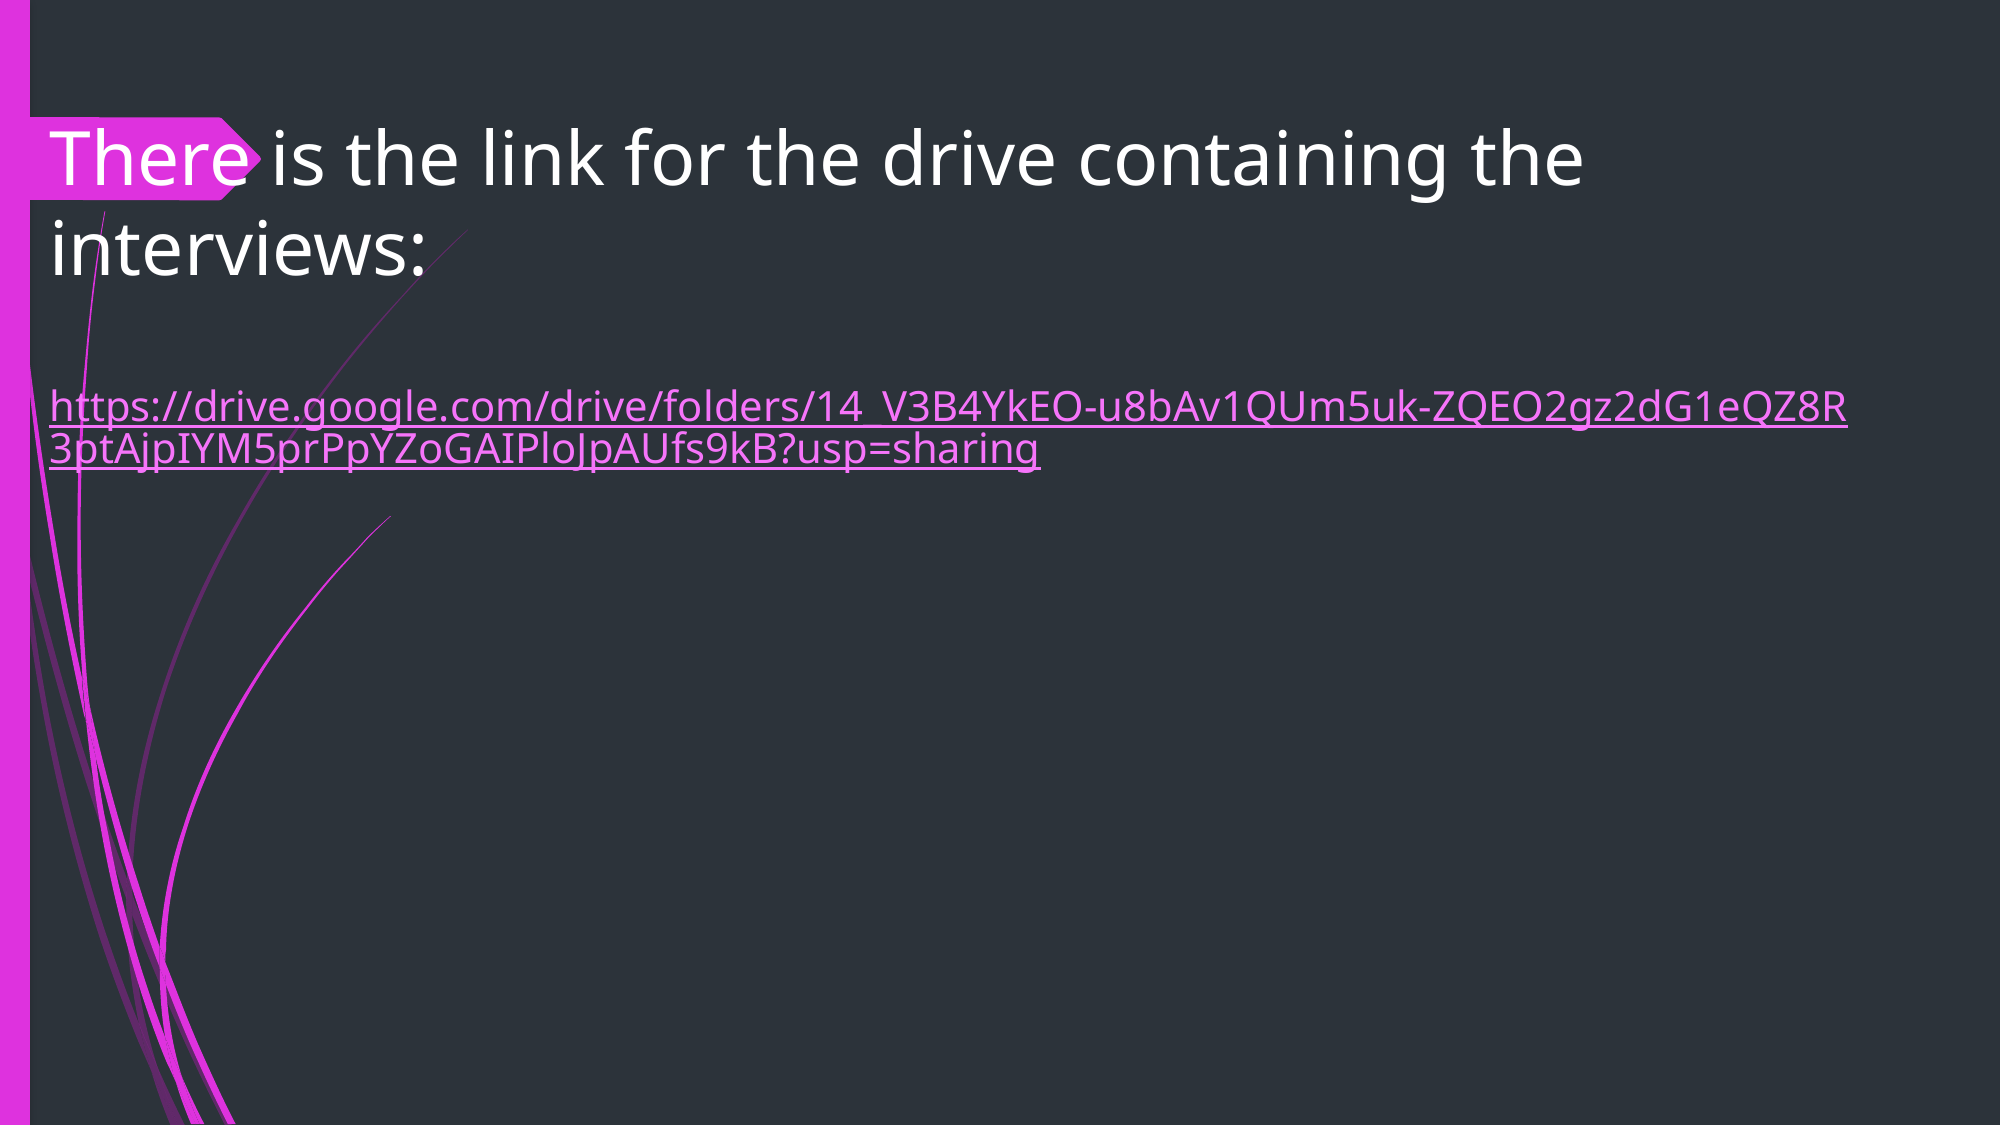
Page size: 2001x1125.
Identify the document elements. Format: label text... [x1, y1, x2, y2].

title There is the link for the drive containing the interviews: https://drive.google.com/drive/folders/14_V3B4YkEO-u8bAv1QUm5uk-ZQEO2gz2dG1eQZ8R3ptAjpIYM5prPpYZoGAIPloJpAUfs9kB?usp=sharing [34, 102, 1888, 628]
